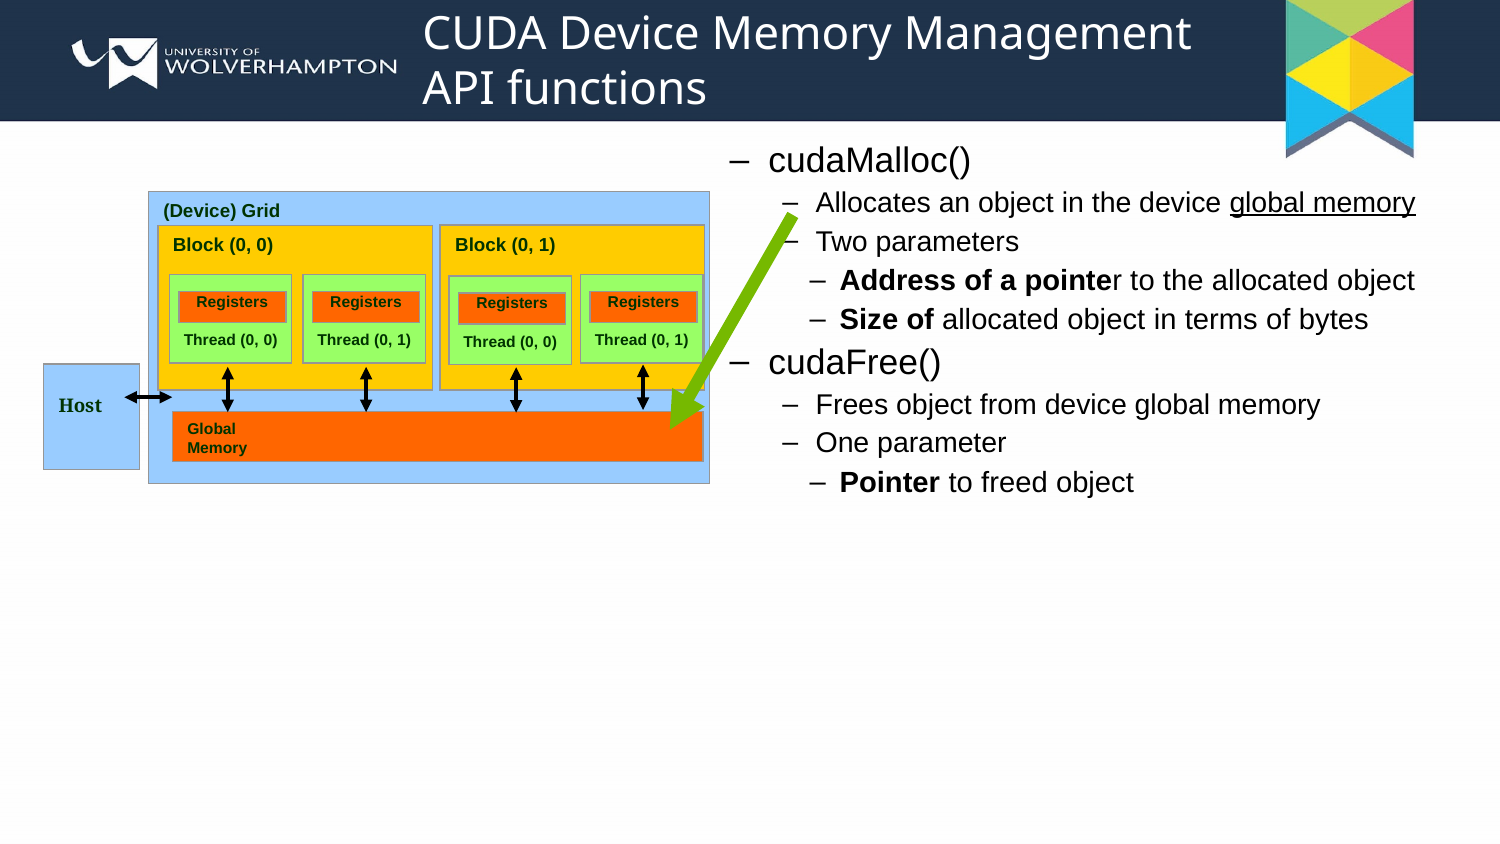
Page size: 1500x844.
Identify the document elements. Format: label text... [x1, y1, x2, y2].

text_box Thread (0, 1) [580, 274, 664, 364]
title CUDA Device Memory Management API functions [407, 23, 1277, 95]
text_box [669, 214, 794, 431]
text_box Thread (0, 0) [449, 276, 572, 365]
text_box Block (0, 0) [157, 225, 433, 390]
text_box Registers [178, 291, 286, 323]
text_box Thread (0, 0) [169, 274, 292, 364]
text_box Global Memory [172, 411, 703, 462]
text_box Thread (0, 1) [303, 274, 426, 364]
text_box (Device) Grid [148, 191, 710, 411]
picture [0, 0, 1500, 844]
text_box cudaMalloc() Allocates an object in the device global memory Two parameters Address of a pointer to the allocated object Size of allocated object in terms of bytes cudaFree() Frees object from device global memory One parameter Pointer to freed object [714, 134, 1447, 844]
text_box Host [43, 363, 140, 470]
text_box Registers [458, 293, 566, 325]
text_box Block (0, 1) [440, 225, 664, 390]
text_box Registers [589, 291, 664, 323]
text_box Registers [312, 291, 420, 323]
text_box (Device) Grid [148, 390, 710, 484]
